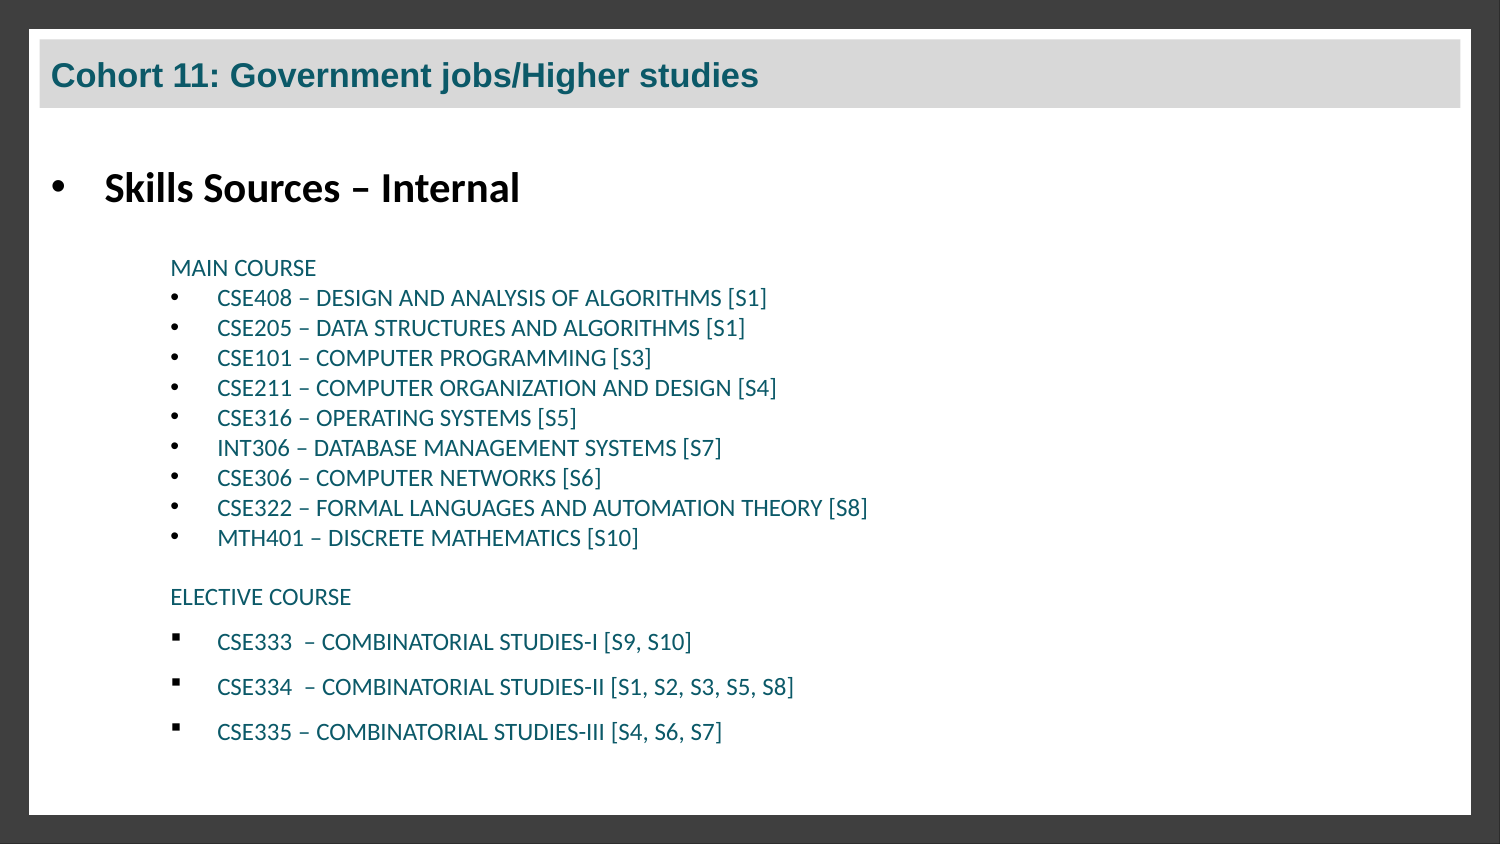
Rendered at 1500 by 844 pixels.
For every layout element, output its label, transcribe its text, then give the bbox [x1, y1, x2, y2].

text_box [0, 0, 1500, 844]
text_box MAIN COURSE CSE408 – DESIGN AND ANALYSIS OF ALGORITHMS [S1] CSE205 – DATA STRUCTURES AND ALGORITHMS [S1] CSE101 – COMPUTER PROGRAMMING [S3] CSE211 – COMPUTER ORGANIZATION AND DESIGN [S4] CSE316 – OPERATING SYSTEMS [S5] INT306 – DATABASE MANAGEMENT SYSTEMS [S7] CSE306 – COMPUTER NETWORKS [S6] CSE322 – FORMAL LANGUAGES AND AUTOMATION THEORY [S8] MTH401 – DISCRETE MATHEMATICS [S10] ELECTIVE COURSE CSE333 – COMBINATORIAL STUDIES-I [S9, S10] CSE334 – COMBINATORIAL STUDIES-II [S1, S2, S3, S5, S8] CSE335 – COMBINATORIAL STUDIES-III [S4, S6, S7] [155, 229, 1500, 753]
text_box Skills Sources – Internal [39, 159, 1334, 217]
text_box [39, 108, 1461, 805]
title Cohort 11: Government jobs/Higher studies [39, 39, 1461, 108]
